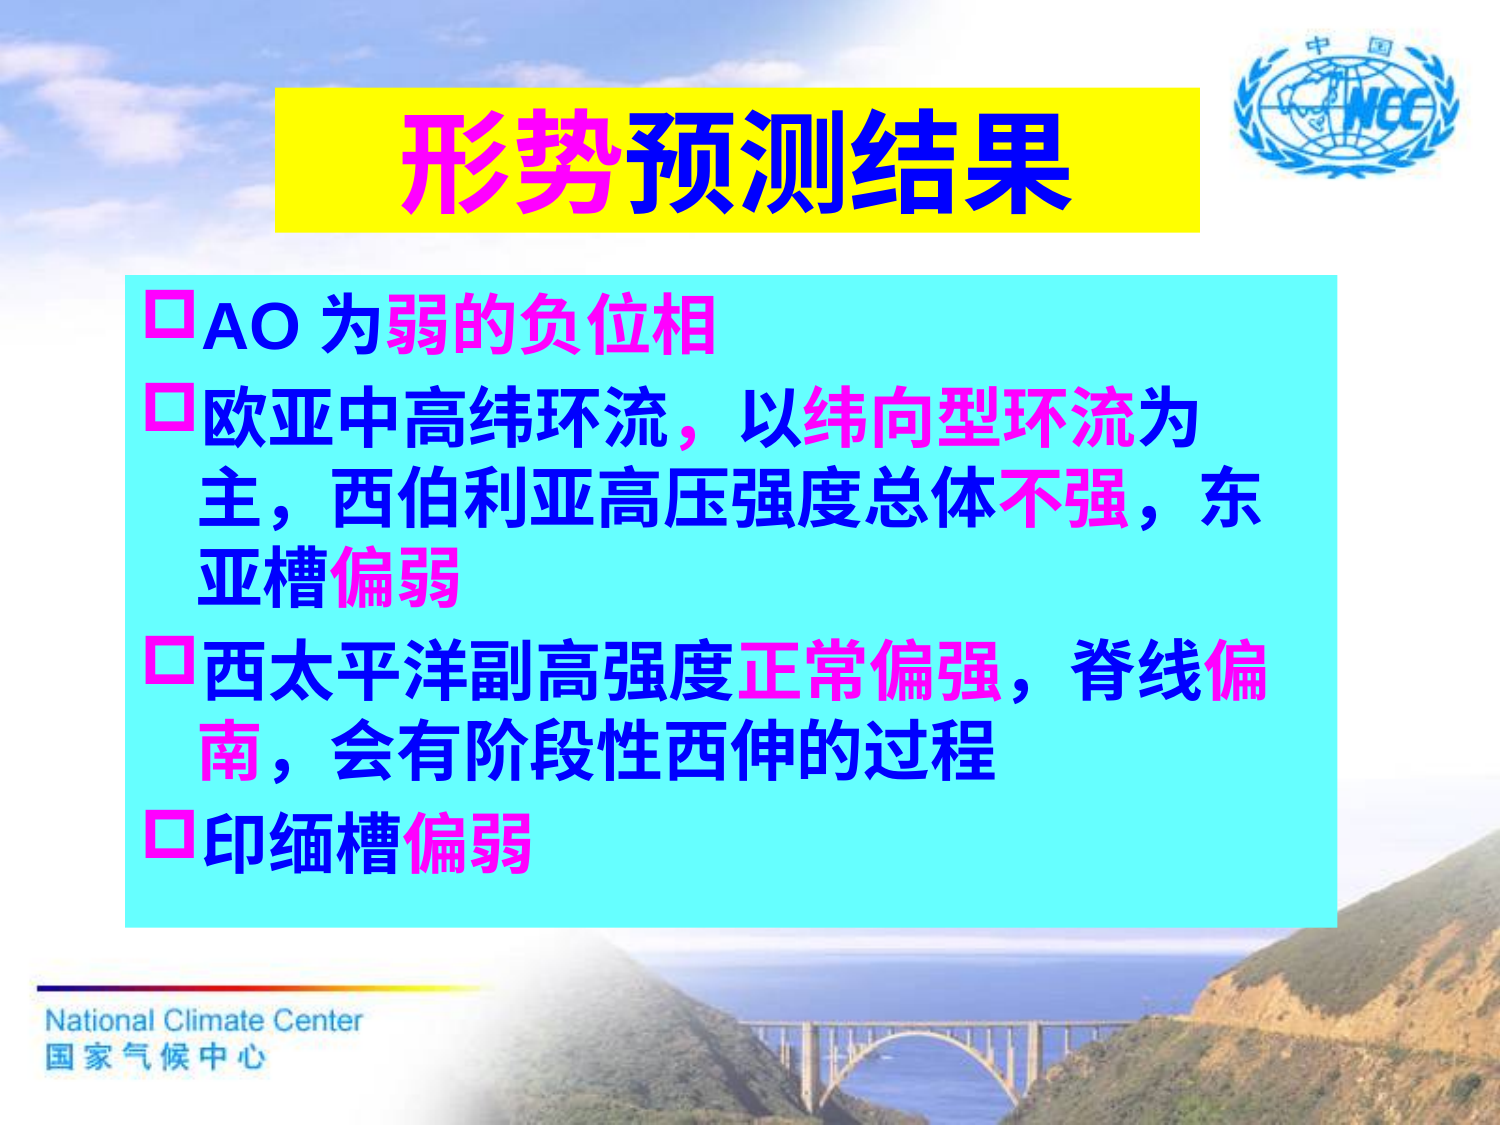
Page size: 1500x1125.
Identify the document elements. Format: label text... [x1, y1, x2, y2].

title 形势预测结果 [275, 87, 1200, 233]
picture [0, 0, 1500, 1125]
list AO为弱的负位相 欧亚中高纬环流，以纬向型环流为主，西伯利亚高压强度总体不强，东亚槽偏弱 西太平洋副高强度正常偏强，脊线偏南，会有阶段性西伸的过程 印缅槽偏弱 [125, 275, 1338, 928]
